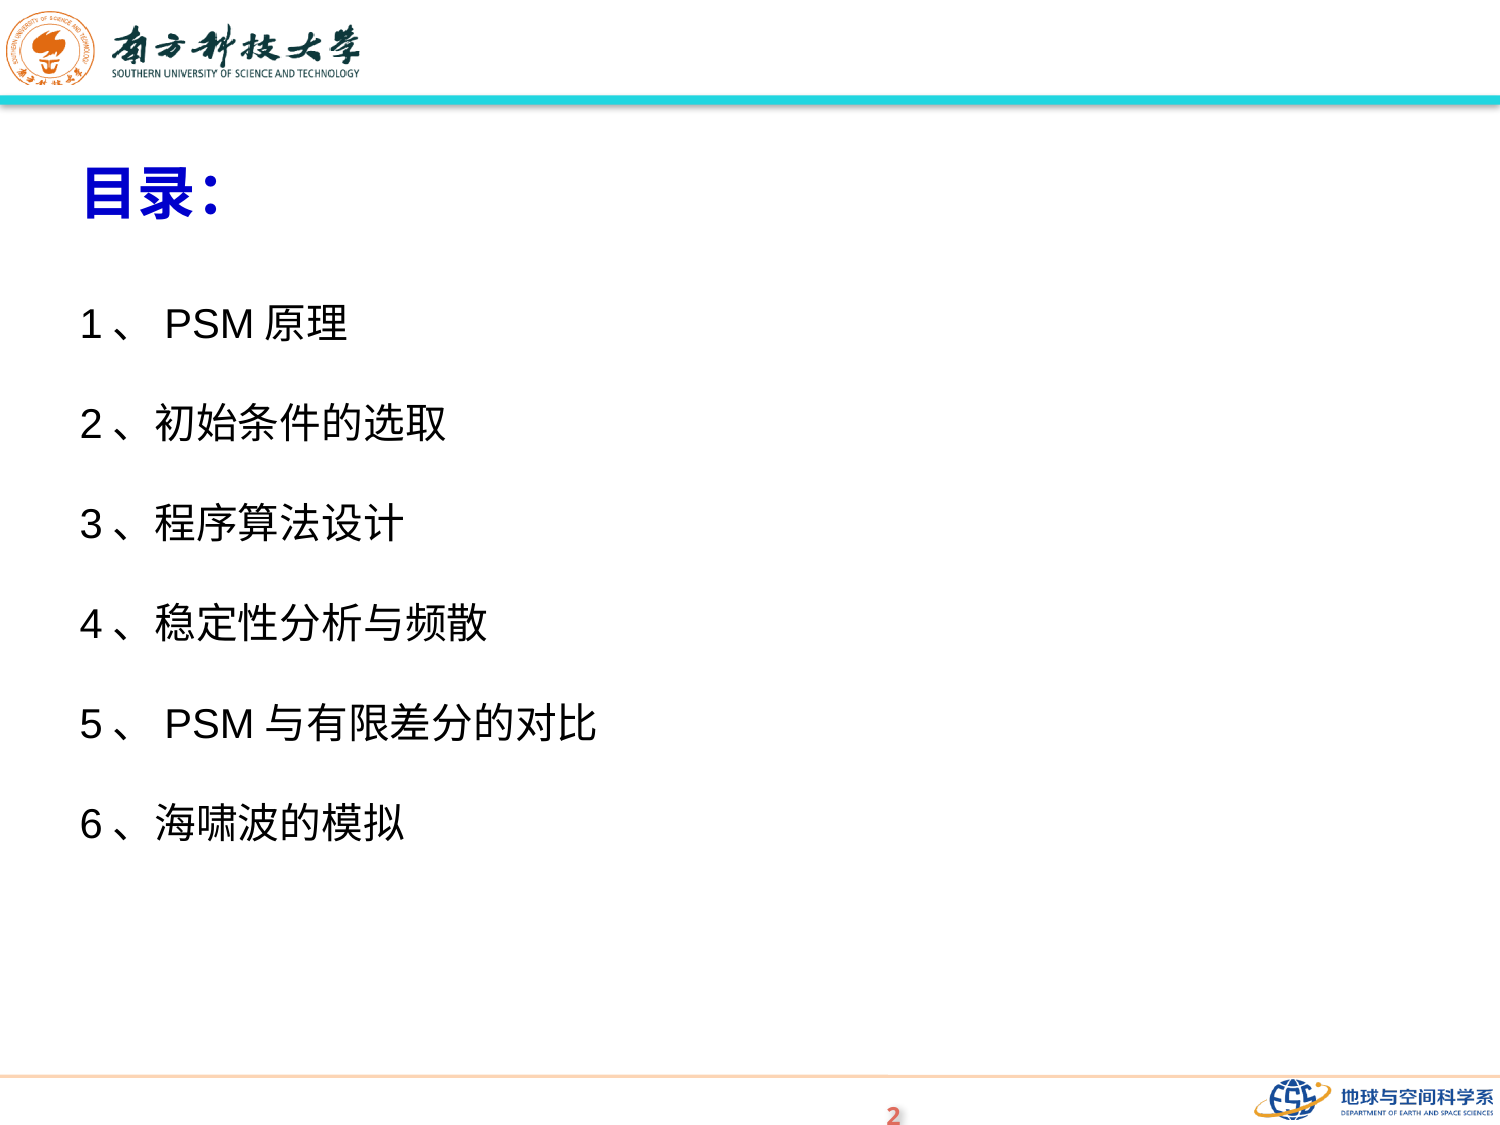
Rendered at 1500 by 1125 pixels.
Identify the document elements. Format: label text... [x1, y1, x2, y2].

text_box 目录： 1、PSM原理 2、初始条件的选取 3、程序算法设计 4、稳定性分析与频散 5、PSM与有限差分的对比 6、海啸波的模拟 [64, 149, 1500, 854]
picture [1250, 1066, 1500, 1120]
picture [0, 0, 399, 85]
